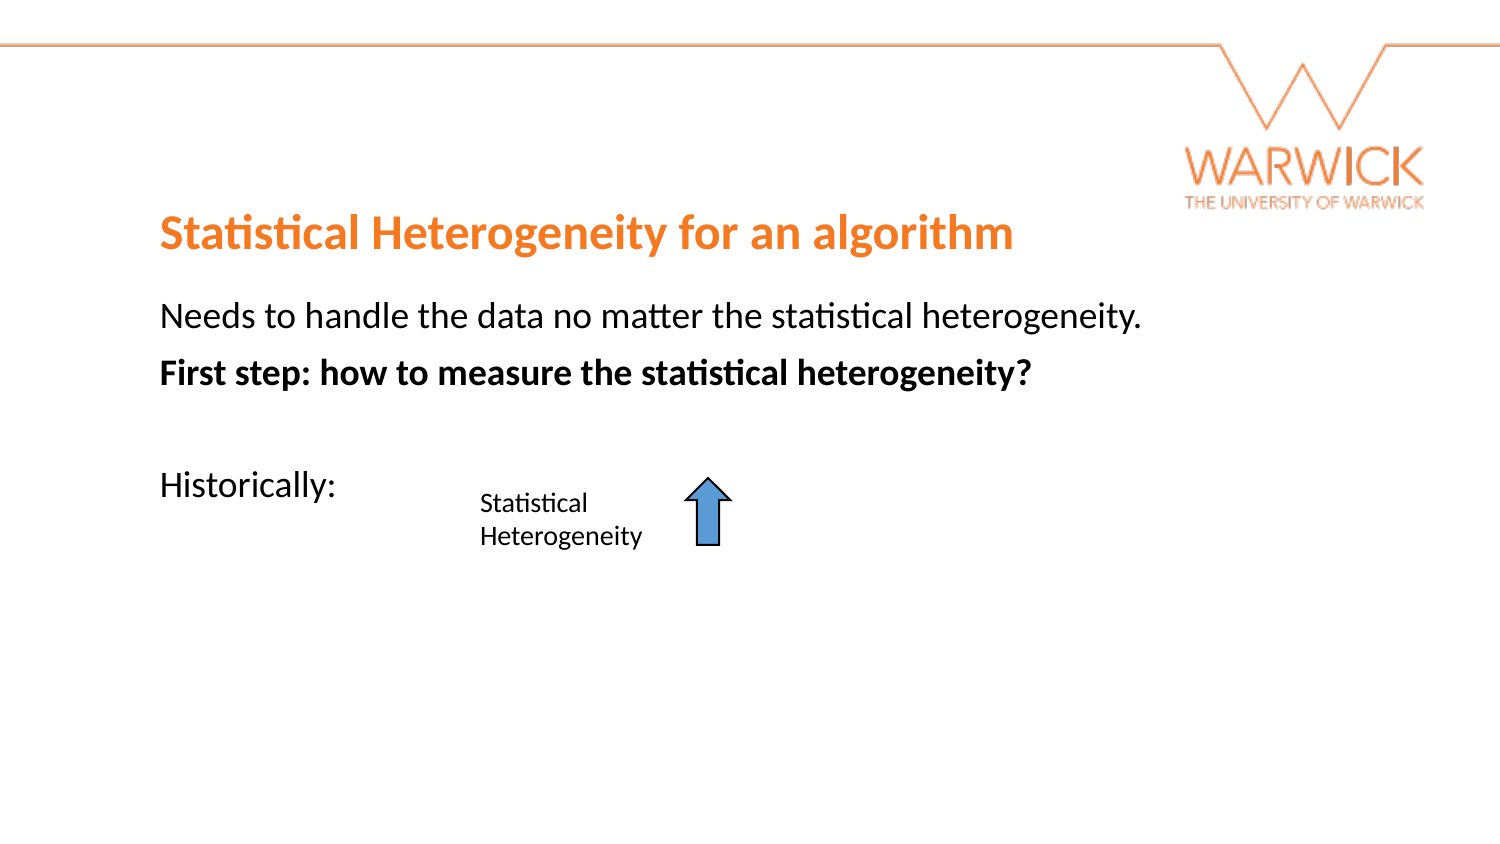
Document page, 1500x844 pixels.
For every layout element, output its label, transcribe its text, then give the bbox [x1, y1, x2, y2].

text_box Statistical Heterogeneity [465, 476, 661, 559]
list Statistical Heterogeneity for an algorithm [145, 199, 1239, 262]
text_box [683, 476, 733, 546]
list Needs to handle the data no matter the statistical heterogeneity. First step: how to measure the statistical heterogeneity? Historically: [145, 289, 1269, 741]
